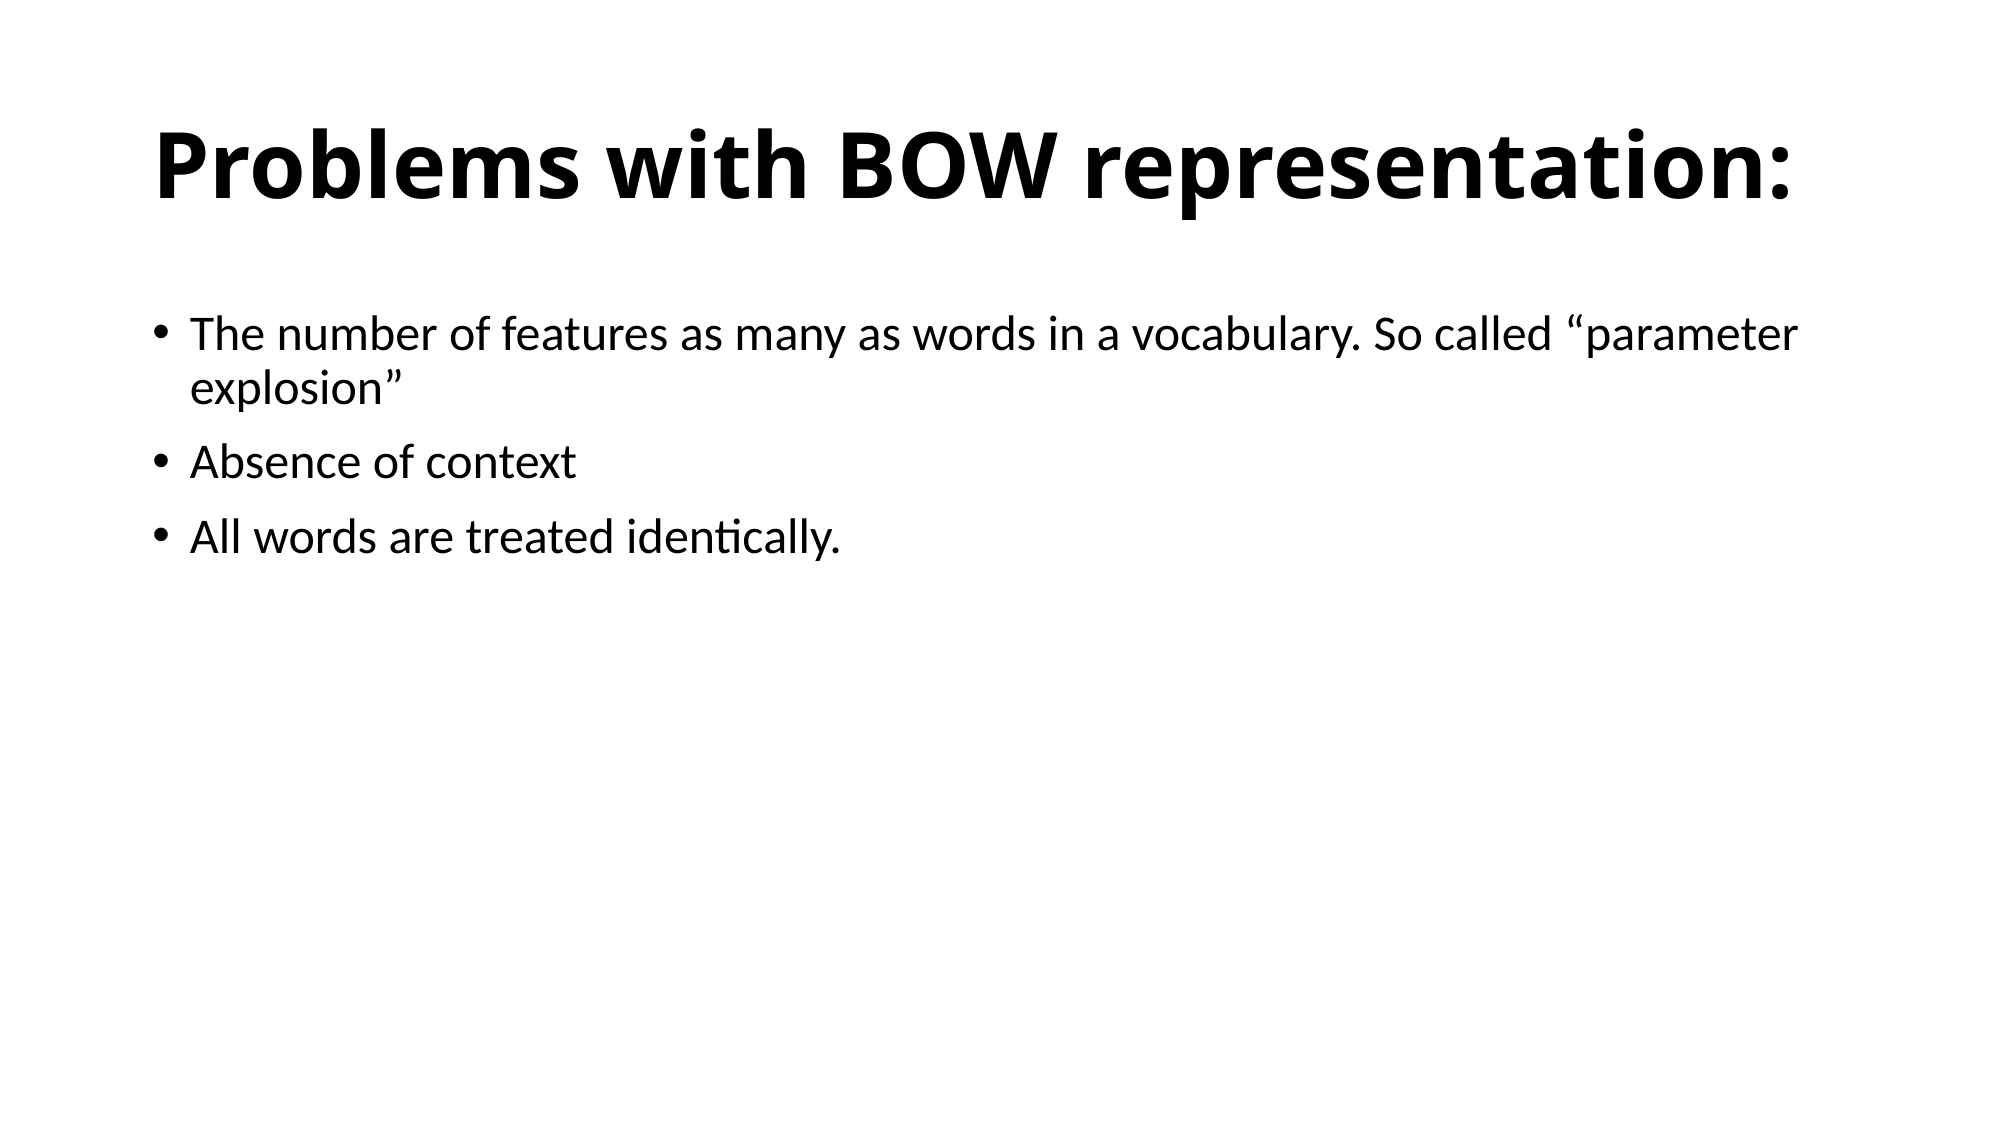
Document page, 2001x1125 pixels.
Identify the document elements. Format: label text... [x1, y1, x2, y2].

title Problems with BOW representation: [137, 59, 1863, 278]
list The number of features as many as words in a vocabulary. So called “parameter explosion” Absence of context All words are treated identically. [137, 299, 1863, 1014]
